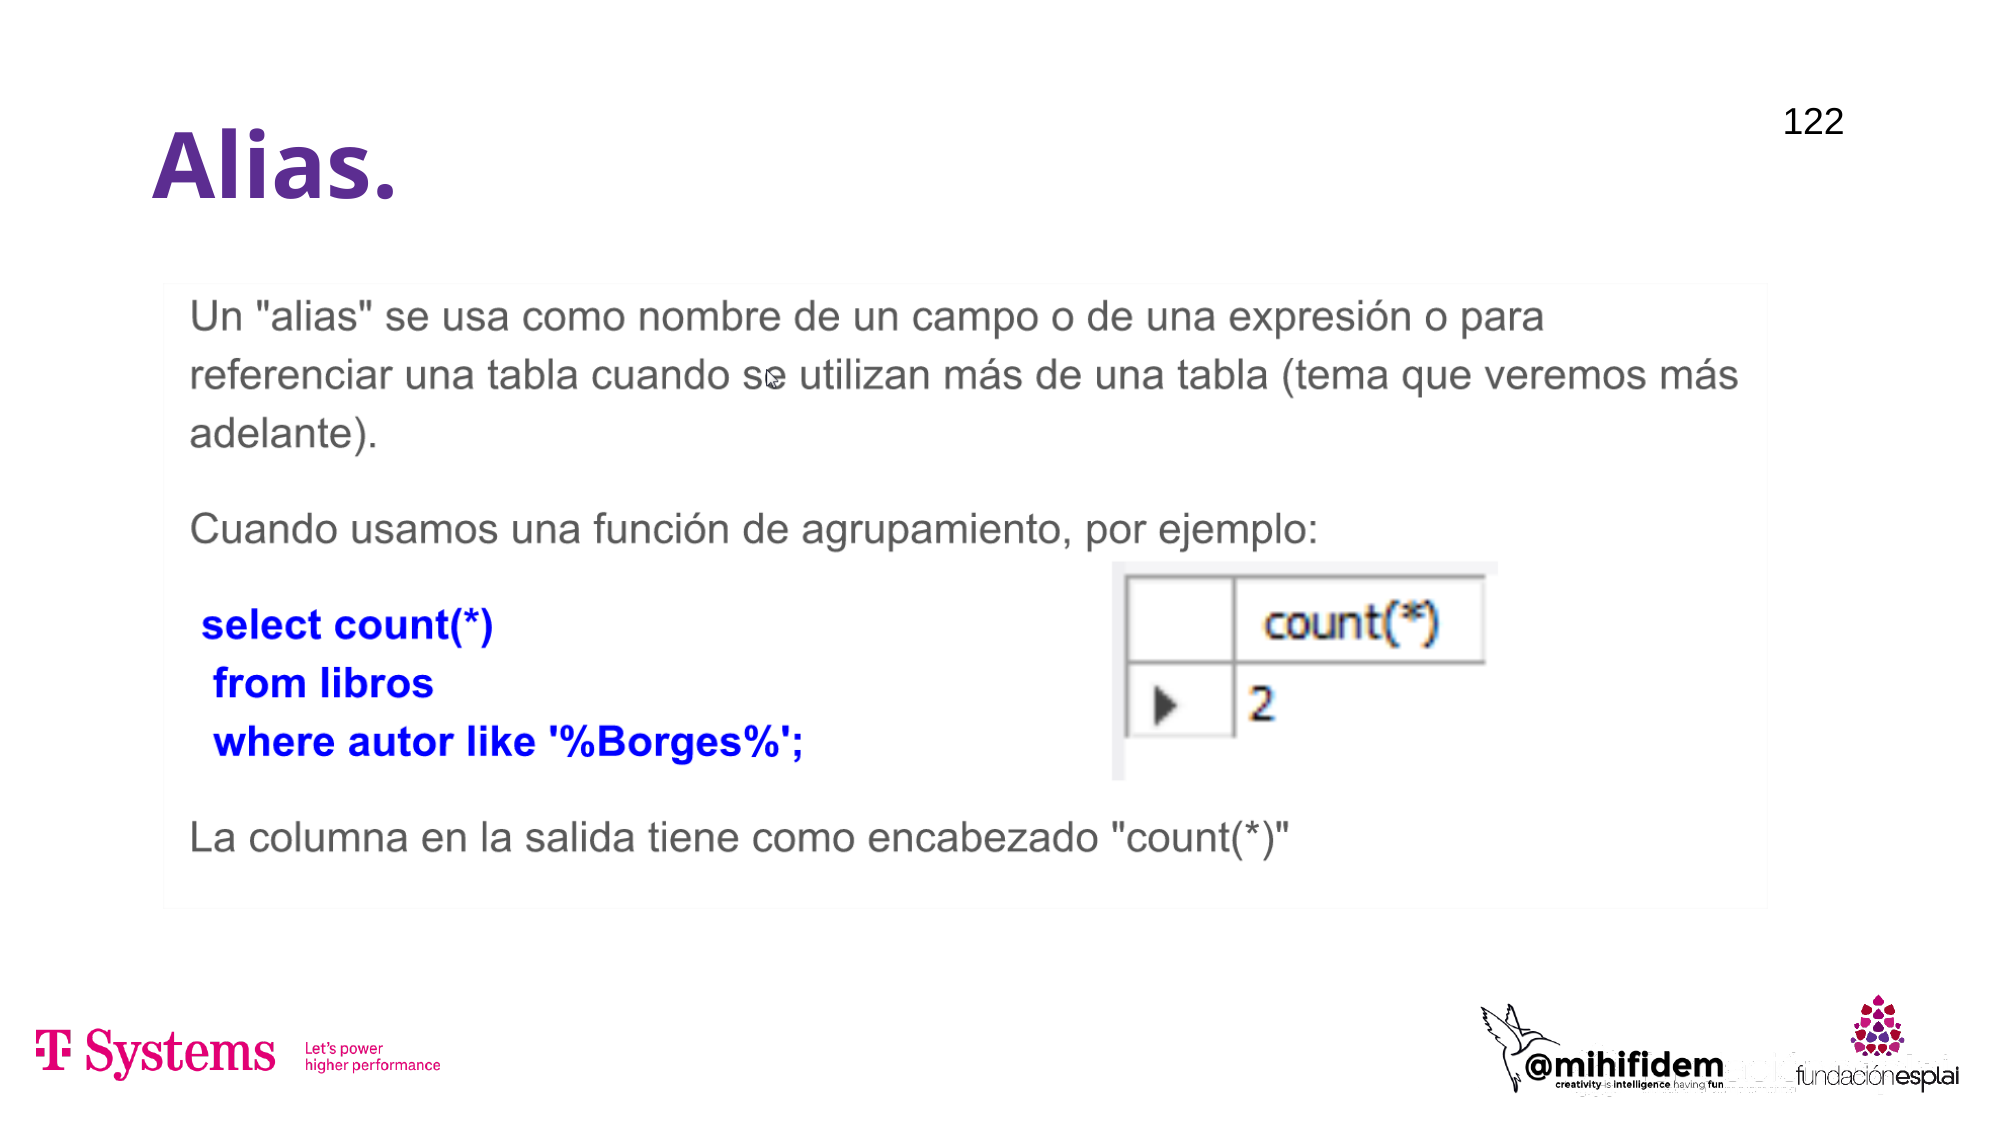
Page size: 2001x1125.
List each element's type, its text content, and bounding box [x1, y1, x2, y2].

picture [1472, 986, 1965, 1103]
picture [36, 1027, 440, 1081]
text_box Alias. [137, 59, 1863, 278]
picture [163, 283, 1769, 909]
text_box 122 [1767, 89, 1863, 150]
